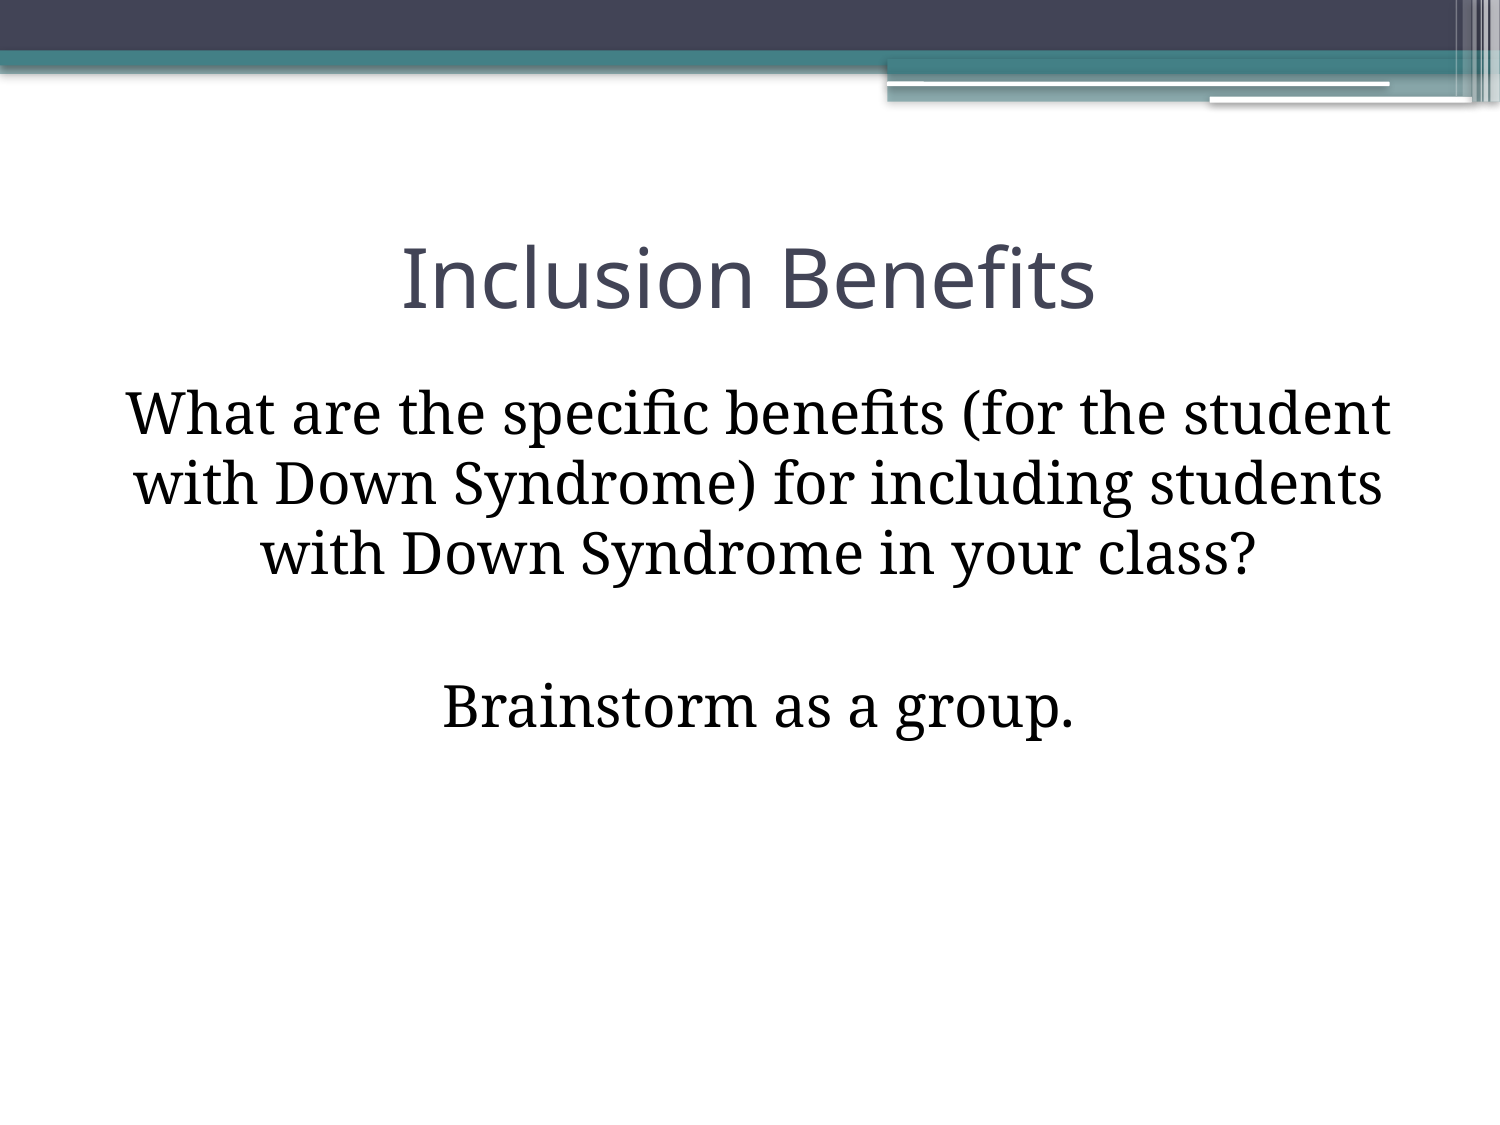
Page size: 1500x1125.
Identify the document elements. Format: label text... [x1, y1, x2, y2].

list What are the specific benefits (for the student with Down Syndrome) for including students with Down Syndrome in your class? Brainstorm as a group. [75, 368, 1425, 1079]
title Inclusion Benefits [75, 187, 1425, 363]
